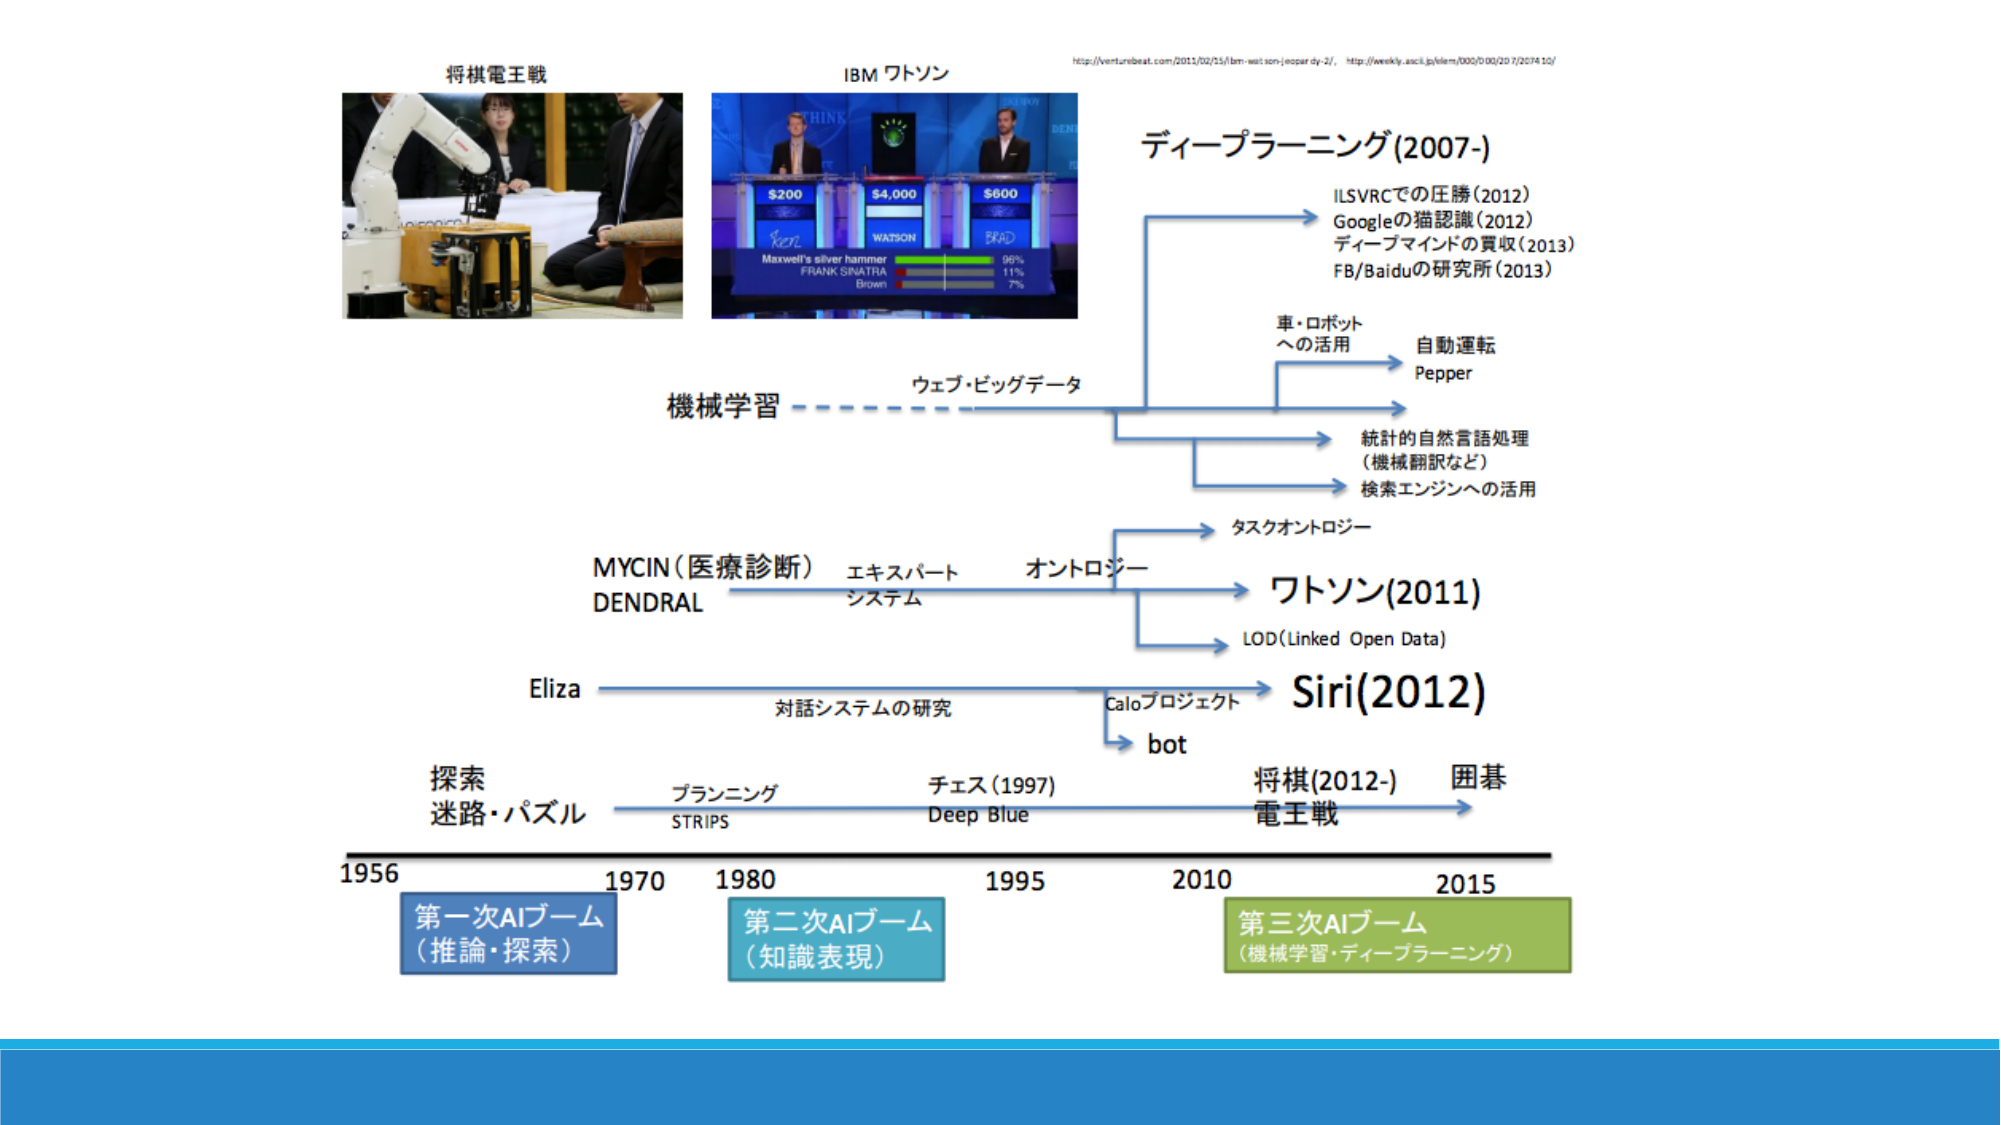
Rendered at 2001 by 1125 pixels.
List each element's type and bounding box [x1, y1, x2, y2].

picture [308, 46, 1626, 992]
